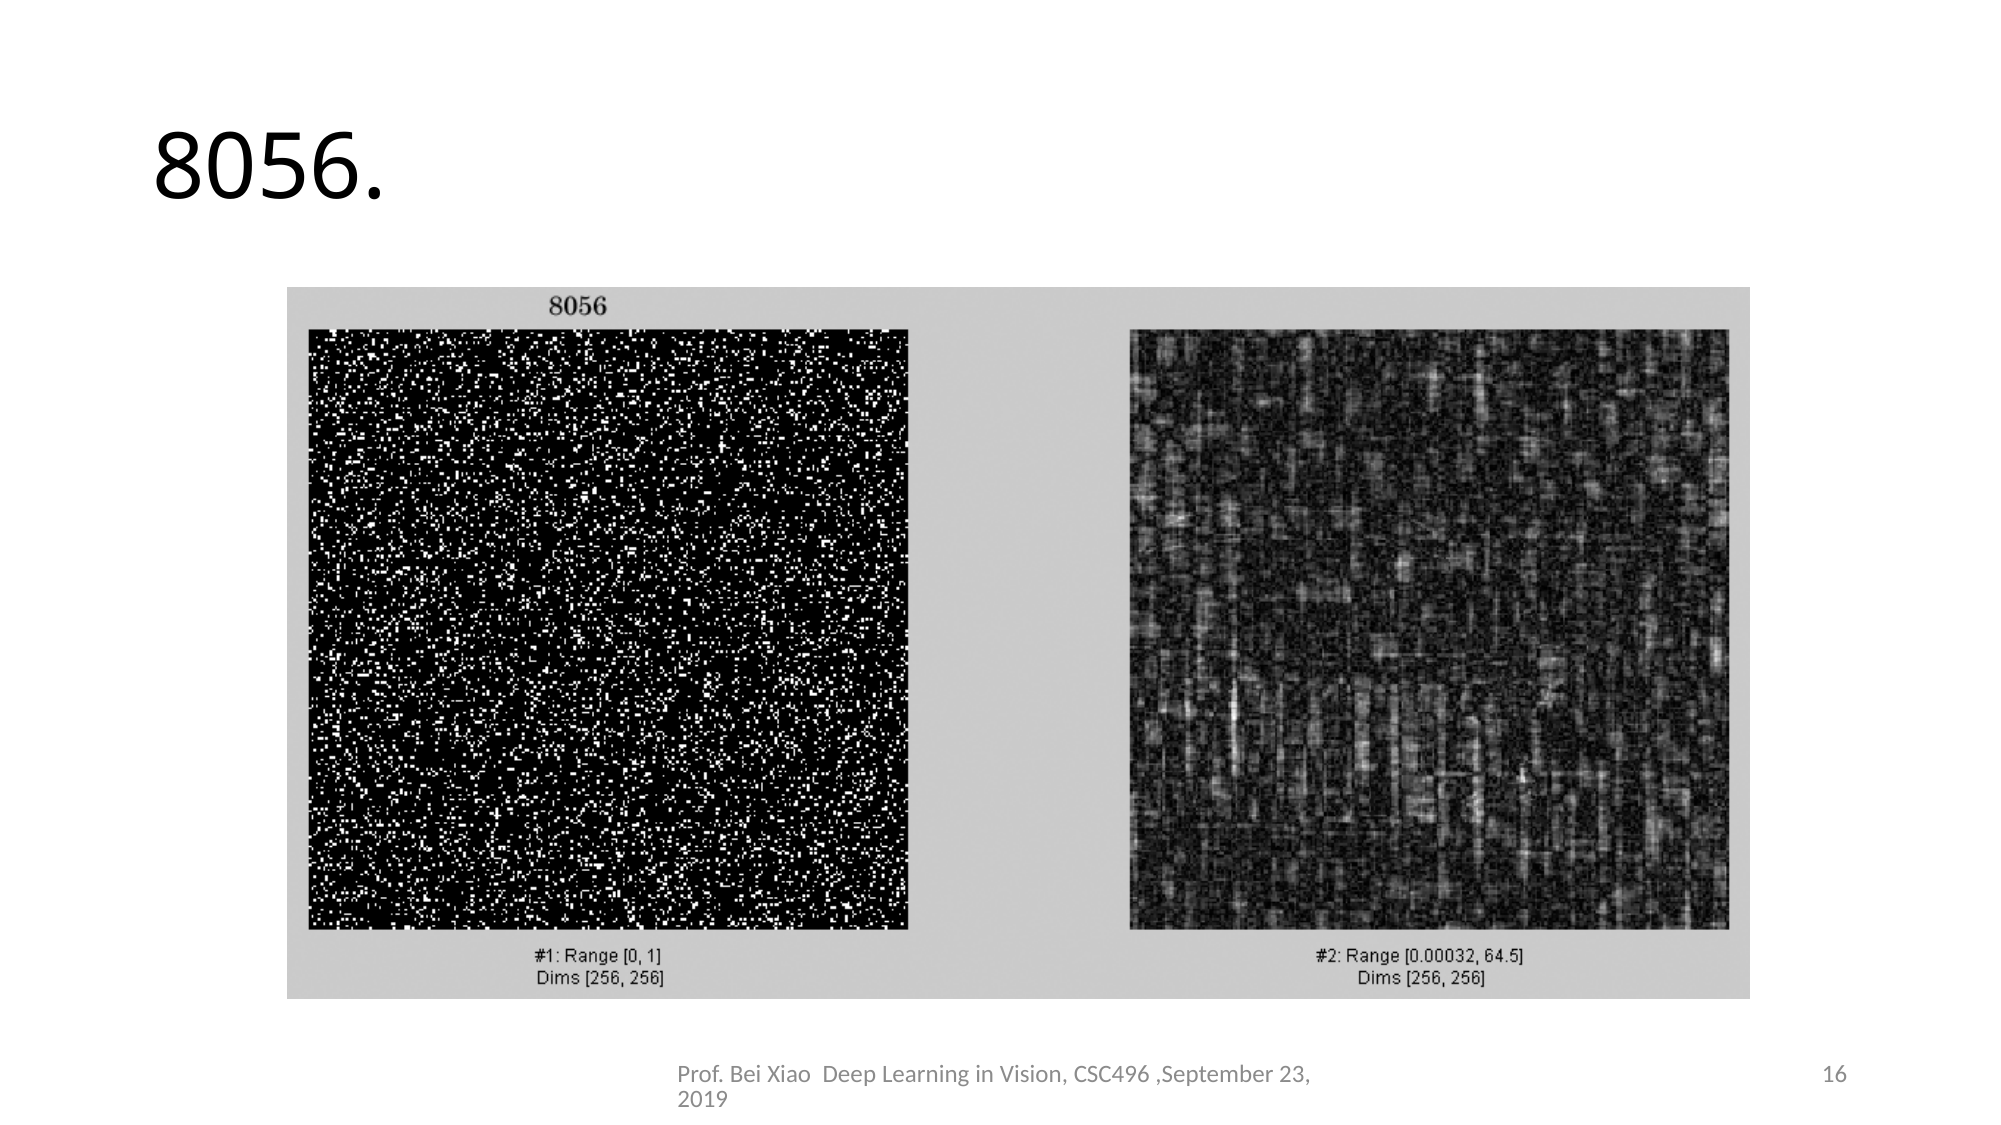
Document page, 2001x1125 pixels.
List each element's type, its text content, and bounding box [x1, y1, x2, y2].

slide_number 16 [1412, 1042, 1863, 1103]
title 8056. [137, 59, 1863, 278]
picture [287, 287, 1750, 999]
footer Prof. Bei Xiao Deep Learning in Vision, CSC496 ,September 23, 2019 [662, 1042, 1338, 1103]
